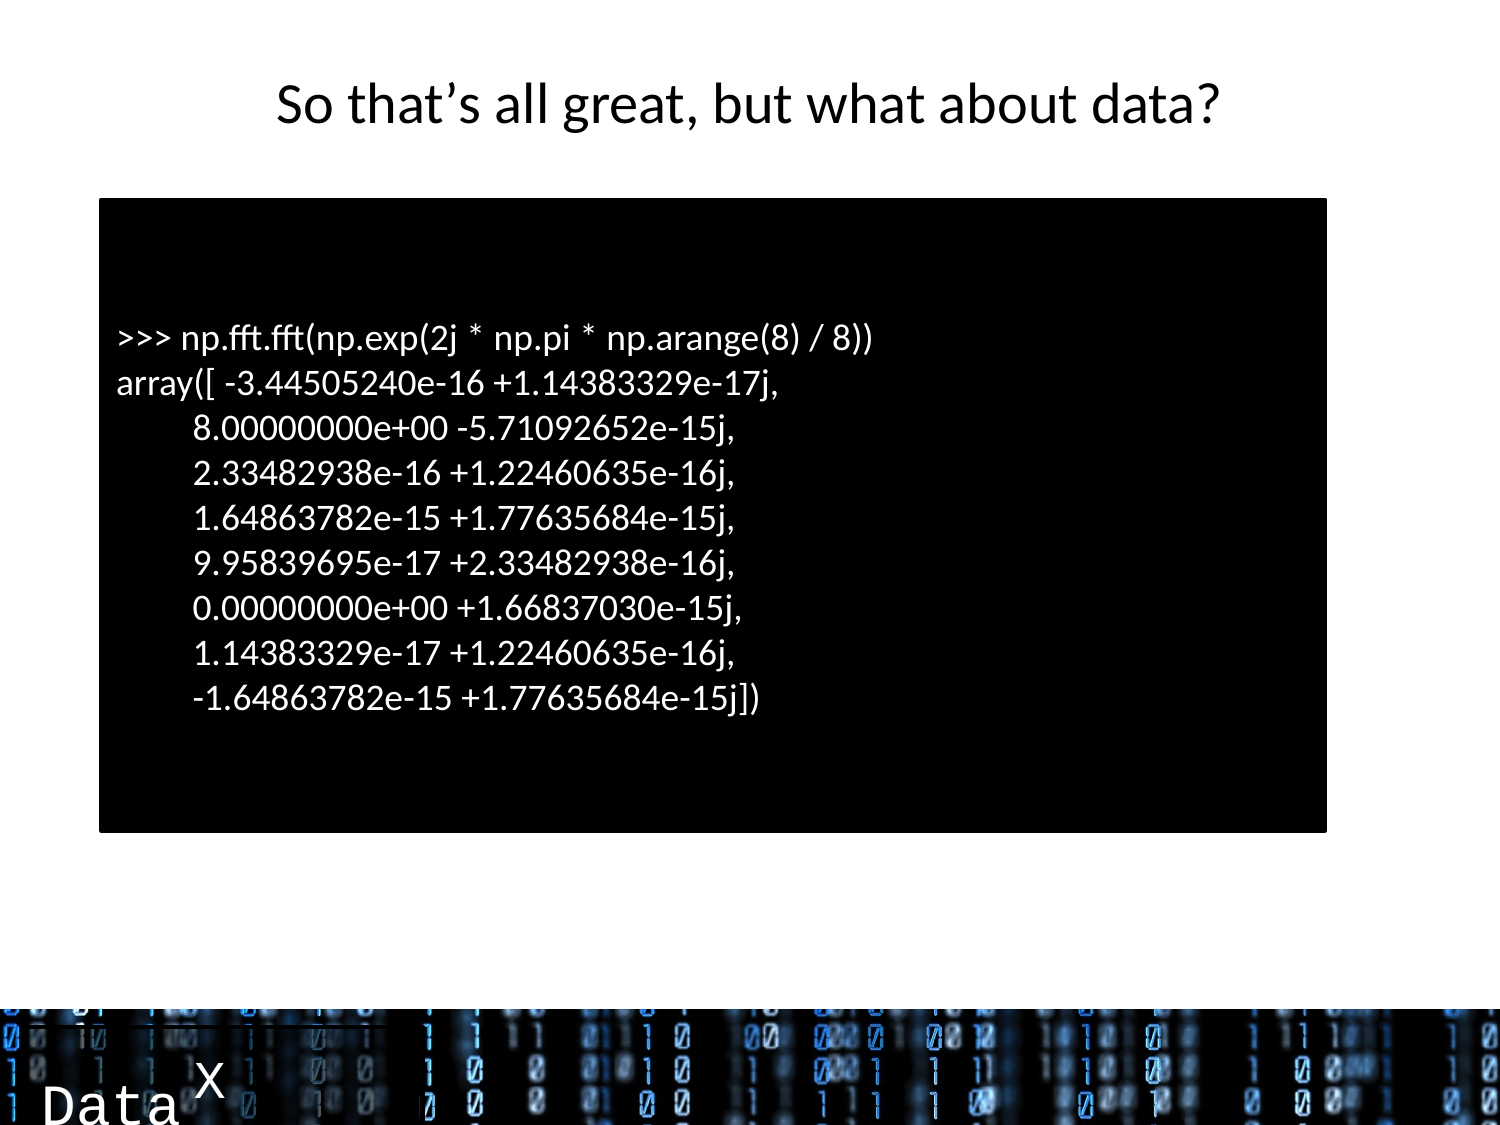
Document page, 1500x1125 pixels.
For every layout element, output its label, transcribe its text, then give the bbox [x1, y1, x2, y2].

picture [28, 1029, 420, 1125]
picture [50, 1091, 67, 1121]
title So that’s all great, but what about data? [75, 45, 1425, 155]
picture [0, 1009, 1500, 1125]
picture [93, 1120, 101, 1125]
text_box >>> np.fft.fft(np.exp(2j * np.pi * np.arange(8) / 8)) array([ -3.44505240e-16 +1.14383329e-17j, 8.00000000e+00 -5.71092652e-15j, 2.33482938e-16 +1.22460635e-16j, 1.64863782e-15 +1.77635684e-15j, 9.95839695e-17 +2.33482938e-16j, 0.00000000e+00 +1.66837030e-15j, 1.14383329e-17 +1.22460635e-16j, -1.64863782e-15 +1.77635684e-15j]) [99, 198, 1327, 833]
picture [154, 1110, 168, 1122]
picture [163, 1120, 171, 1125]
picture [84, 1110, 98, 1122]
